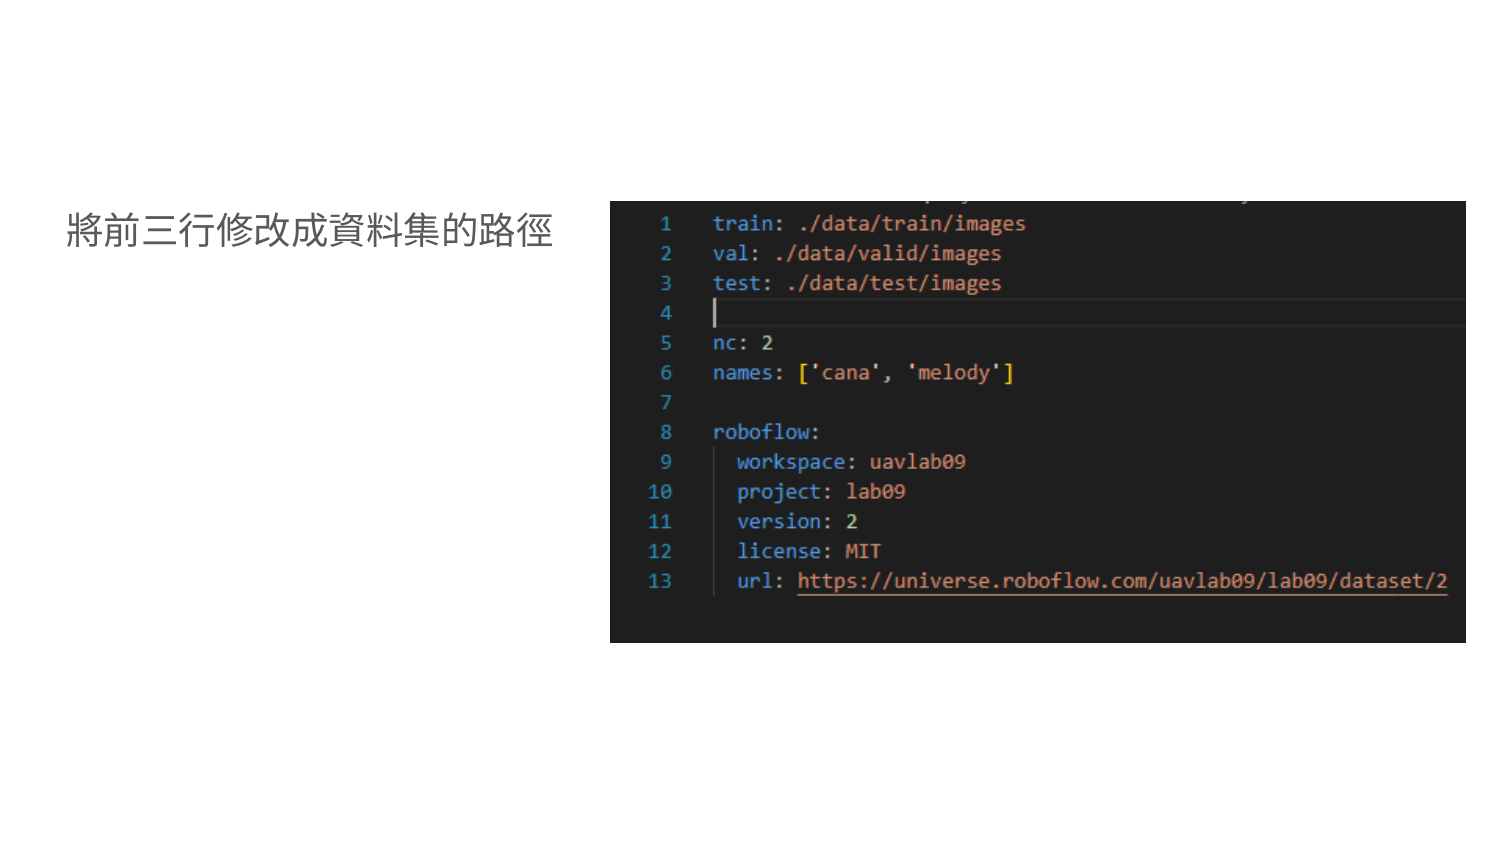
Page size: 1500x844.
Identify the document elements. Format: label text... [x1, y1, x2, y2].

list 將前三行修改成資料集的路徑 [51, 189, 1449, 750]
picture [610, 201, 1466, 643]
